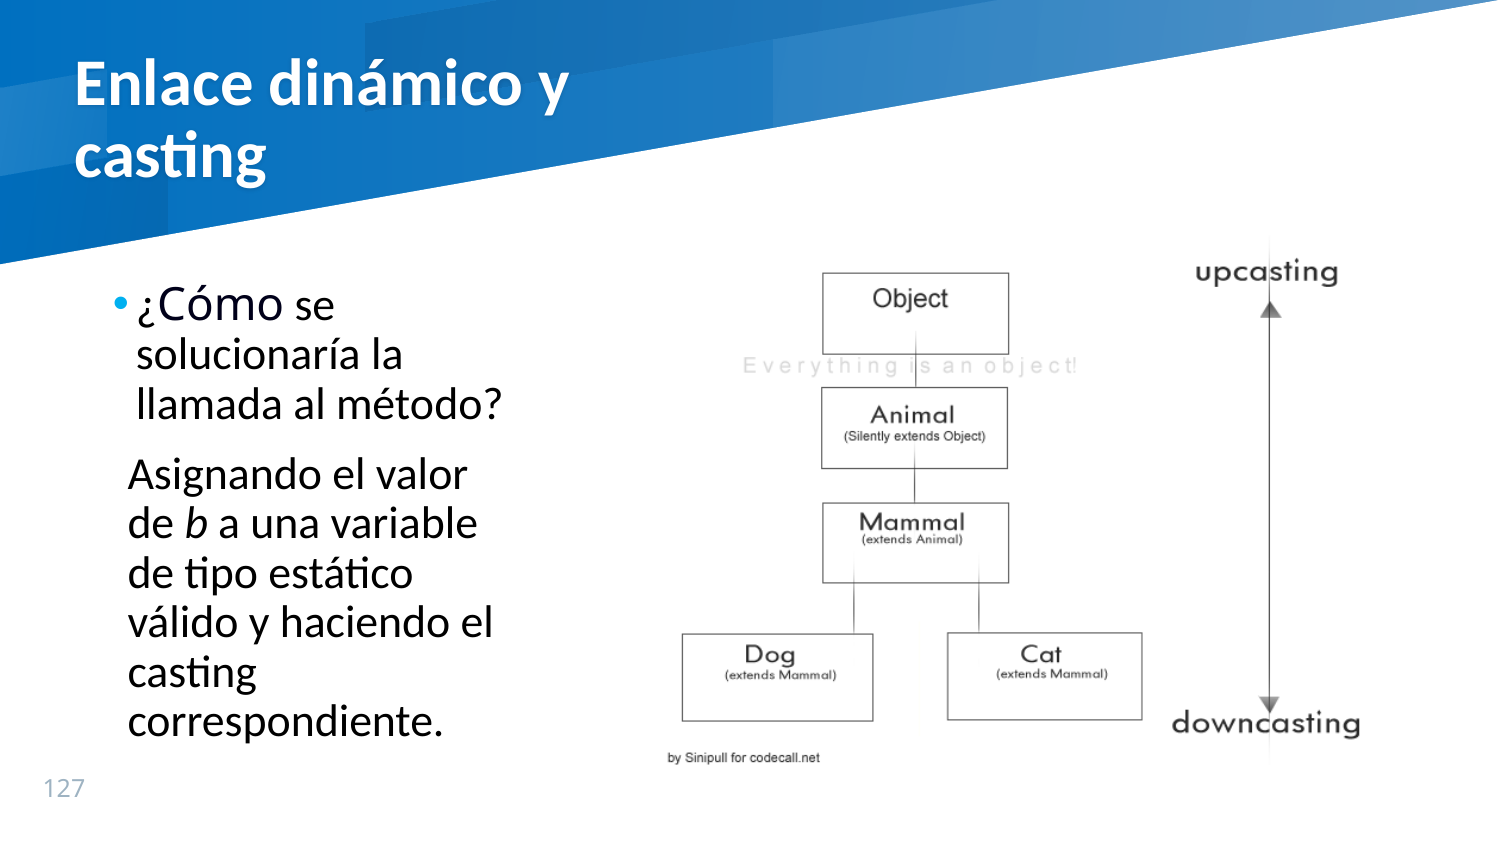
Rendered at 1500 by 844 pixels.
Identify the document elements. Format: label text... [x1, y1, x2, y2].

title Enlace dinámico y casting [59, 38, 753, 202]
list ¿Cómo se solucionaría la llamada al método? Asignando el valor de b a una variable de tipo estático válido y haciendo el casting correspondiente. [83, 265, 526, 744]
picture [644, 231, 1401, 767]
slide_number 127 [42, 766, 122, 807]
